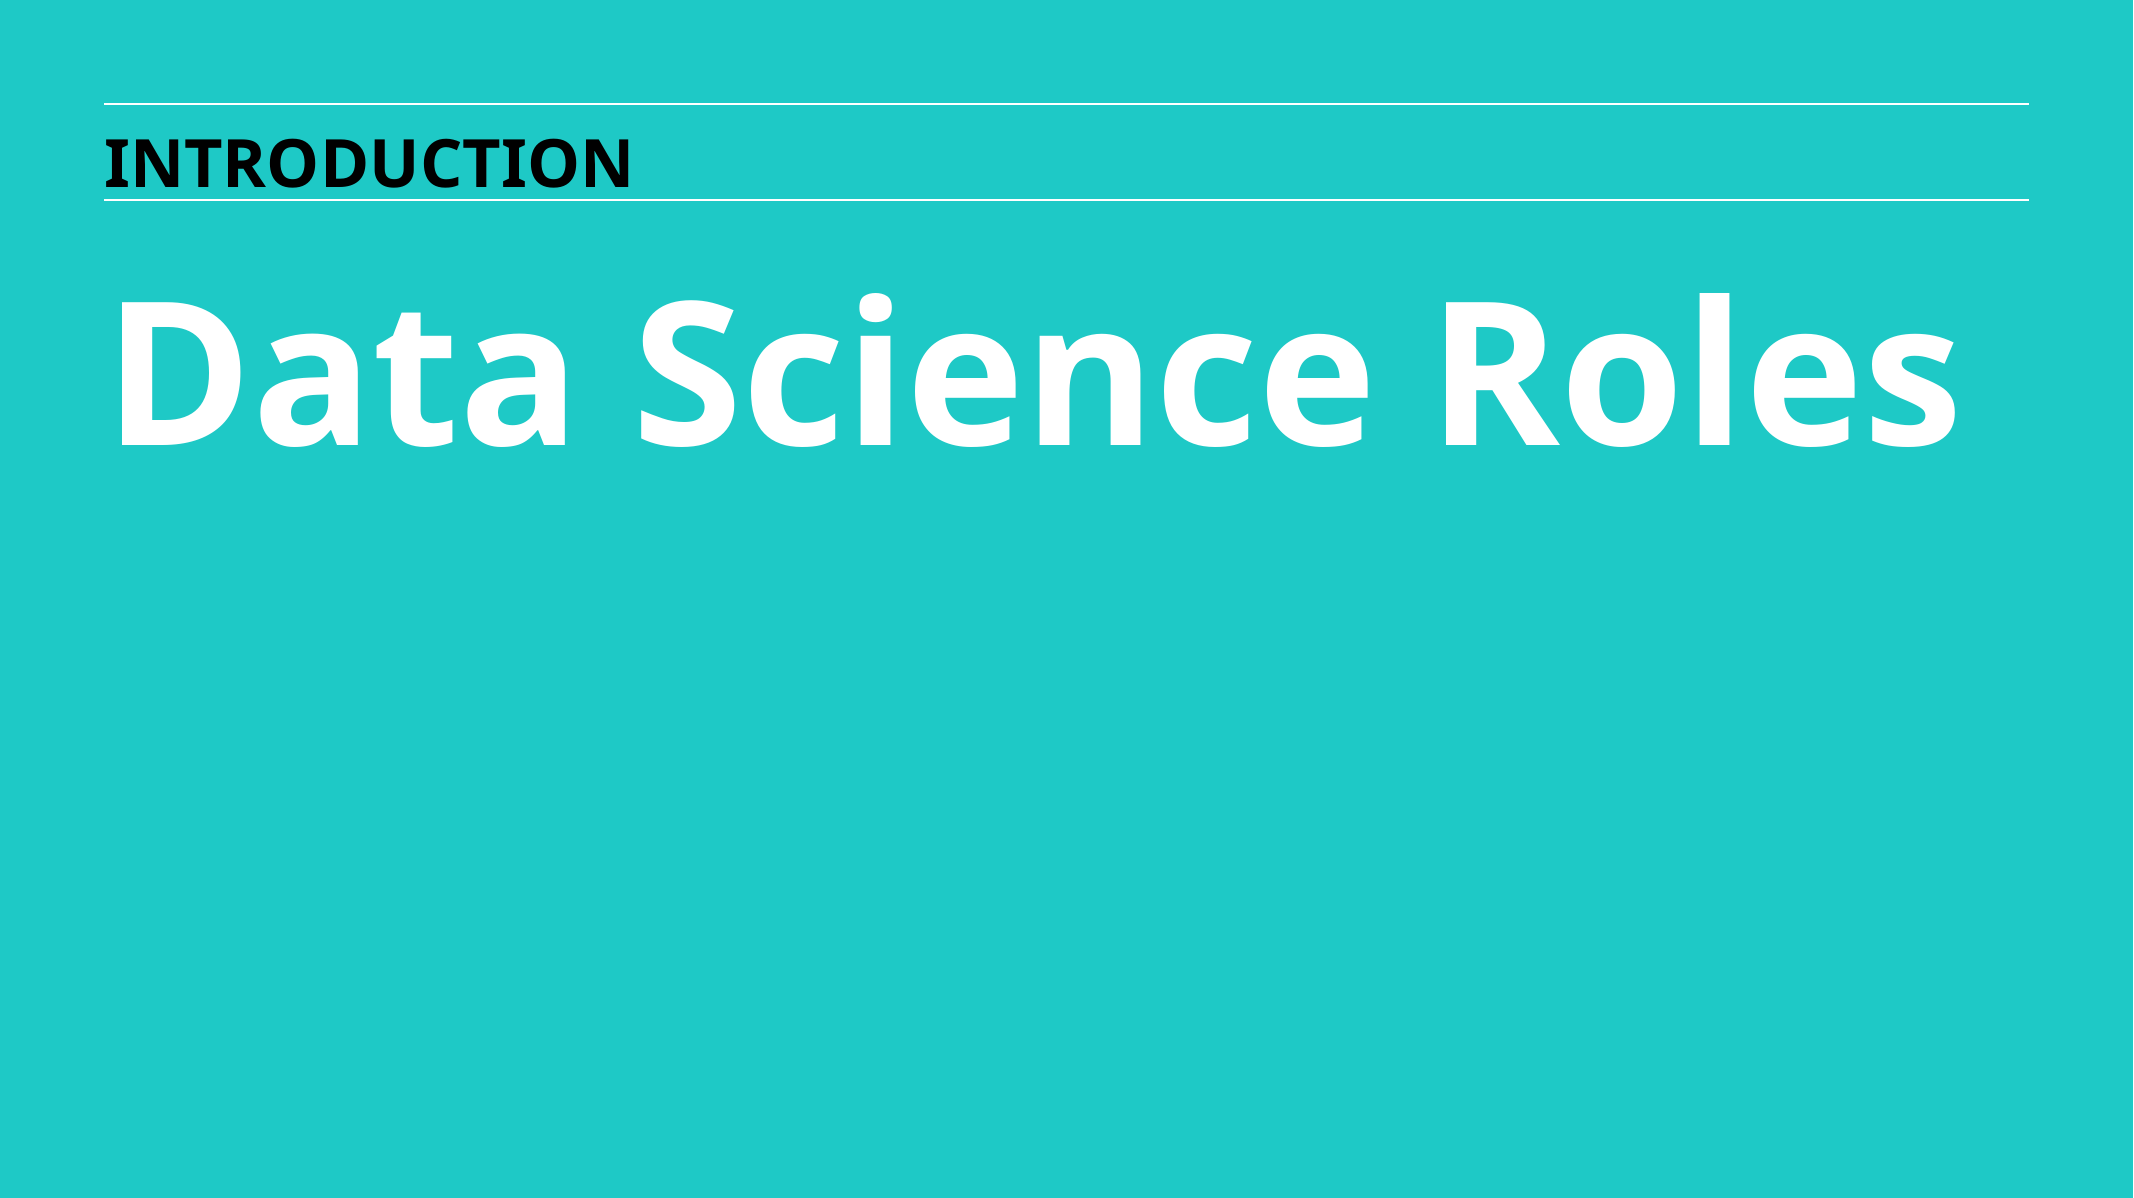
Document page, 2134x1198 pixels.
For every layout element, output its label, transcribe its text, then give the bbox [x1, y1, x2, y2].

text_box INTRODUCTION [104, 120, 1771, 192]
text_box Data Science Roles [104, 241, 2030, 703]
